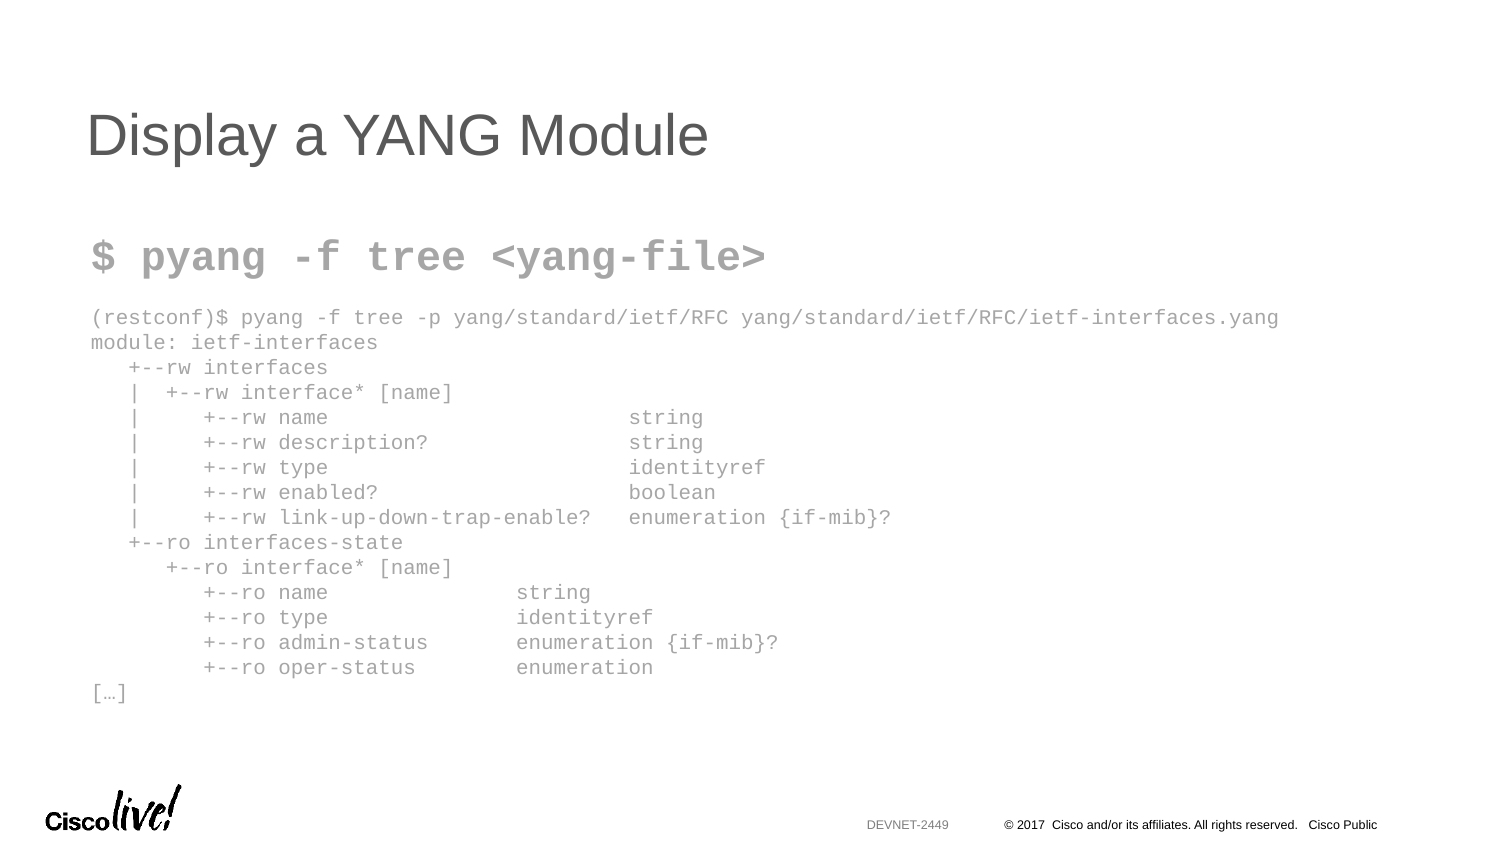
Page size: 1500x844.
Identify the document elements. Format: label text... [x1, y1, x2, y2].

title Display a YANG Module [71, 55, 1441, 176]
text_box DEVNET-2449 [856, 811, 975, 837]
picture [45, 784, 182, 835]
list $ pyang -f tree <yang-file> (restconf)$ pyang -f tree -p yang/standard/ietf/RFC yang/standard/ietf/RFC/ietf-interfaces.yang module: ietf-interfaces +--rw interfaces | +--rw interface* [name] | +--rw name string | +--rw description? string | +--rw type identityref | +--rw enabled? boolean | +--rw link-up-down-trap-enable? enumeration {if-mib}? +--ro interfaces-state +--ro interface* [name] +--ro name string +--ro type identityref +--ro admin-status enumeration {if-mib}? +--ro oper-status enumeration […] [75, 221, 1434, 741]
